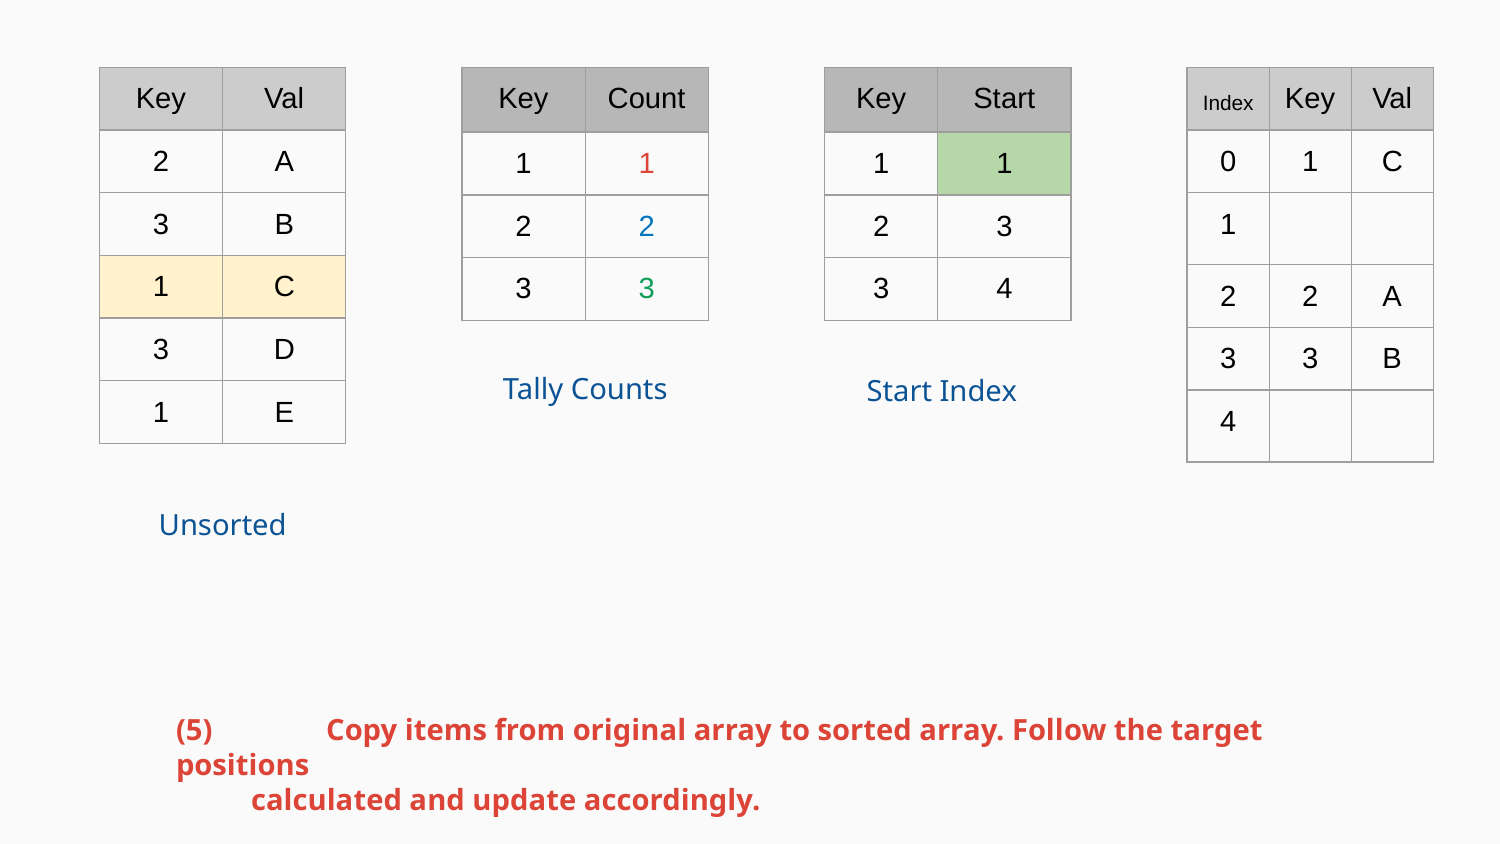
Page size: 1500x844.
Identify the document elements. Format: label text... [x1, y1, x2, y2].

table_cell 3 [1188, 328, 1269, 389]
table_cell [1270, 193, 1351, 264]
table_cell B [223, 193, 345, 255]
table_cell 1 [825, 133, 937, 194]
table_cell 1 [463, 133, 585, 194]
table_cell [1352, 391, 1433, 461]
table_cell 3 [938, 196, 1070, 257]
text_box Unsorted [117, 491, 328, 567]
table_cell C [1352, 131, 1433, 192]
table_header Key [1270, 68, 1351, 129]
table_header Key [100, 68, 222, 129]
table_header Val [223, 68, 345, 129]
table_header Start [938, 68, 1070, 131]
table_cell [1270, 391, 1351, 461]
table_cell 2 [1188, 265, 1269, 327]
table_cell 3 [825, 258, 937, 320]
table_cell 1 [1270, 131, 1351, 192]
table_cell 3 [586, 258, 708, 320]
table_cell A [223, 131, 345, 192]
table_cell 1 [586, 133, 708, 194]
table_header Count [586, 68, 708, 131]
table_cell 1 [100, 381, 222, 443]
table_cell 1 [938, 133, 1070, 194]
table_header Key [463, 68, 585, 131]
table_cell A [1352, 265, 1433, 327]
text_box (5) Copy items from original array to sorted array. Follow the target positions calculated and update accordingly. [161, 696, 1339, 772]
table_cell C [223, 256, 345, 317]
table_header Index [1188, 68, 1269, 129]
text_box Tally Counts [480, 355, 691, 431]
table_cell 0 [1188, 131, 1269, 192]
table_cell 3 [100, 319, 222, 380]
table_cell 1 [1188, 193, 1269, 264]
table_cell 2 [1270, 265, 1351, 327]
table_header Key [825, 68, 937, 131]
table_cell 2 [586, 196, 708, 257]
table_cell B [1352, 328, 1433, 389]
table_cell 3 [463, 258, 585, 320]
table_cell 2 [100, 131, 222, 192]
table_cell [1352, 193, 1433, 264]
table_cell 1 [100, 256, 222, 317]
table_header Val [1352, 68, 1433, 129]
table_cell 3 [1270, 328, 1351, 389]
table_cell 3 [100, 193, 222, 255]
text_box Start Index [851, 357, 1044, 429]
table_cell D [223, 319, 345, 380]
table_cell E [223, 381, 345, 443]
table_cell 4 [1188, 391, 1269, 461]
table_cell 2 [825, 196, 937, 257]
table_cell 2 [463, 196, 585, 257]
table_cell 4 [938, 258, 1070, 320]
